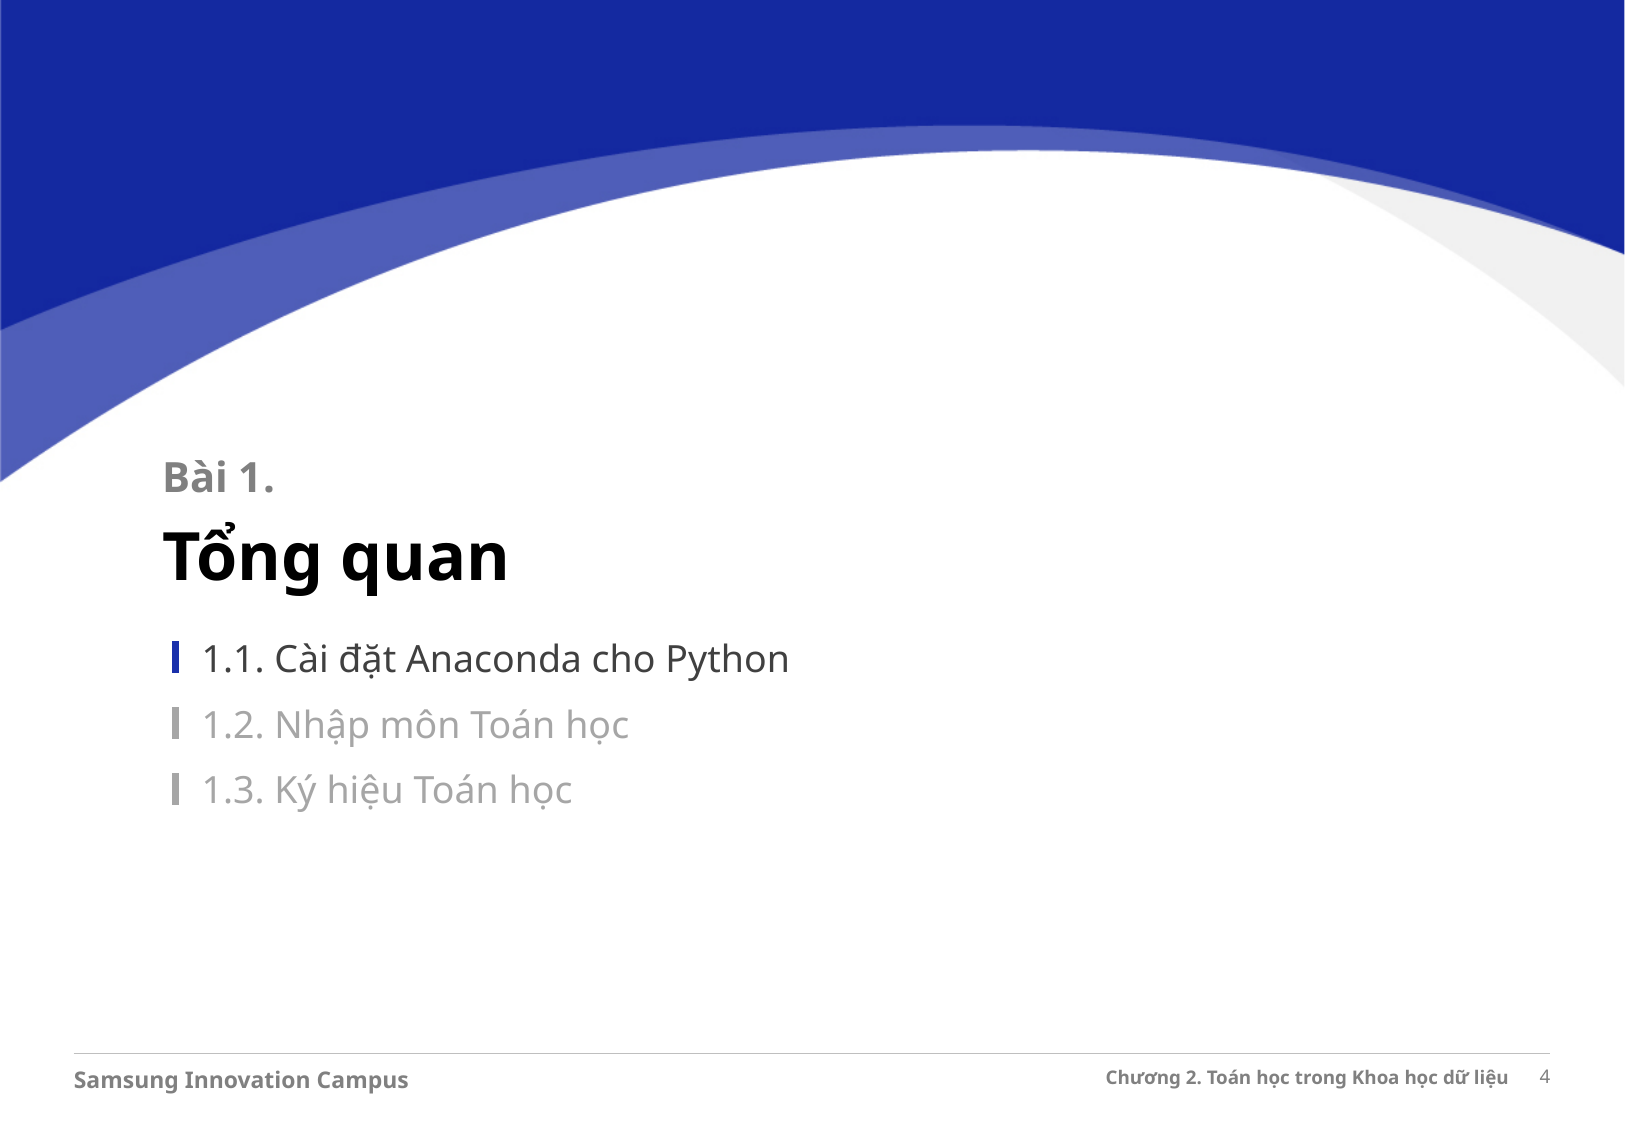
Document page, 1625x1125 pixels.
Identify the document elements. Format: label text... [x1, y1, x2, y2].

text_box Tổng quan [161, 513, 1625, 595]
text_box Bài 1. [161, 450, 1062, 502]
text_box 1.1. Cài đặt Anaconda cho Python 1.2. Nhập môn Toán học 1.3. Ký hiệu Toán học [172, 634, 825, 813]
picture [0, 0, 1625, 1125]
